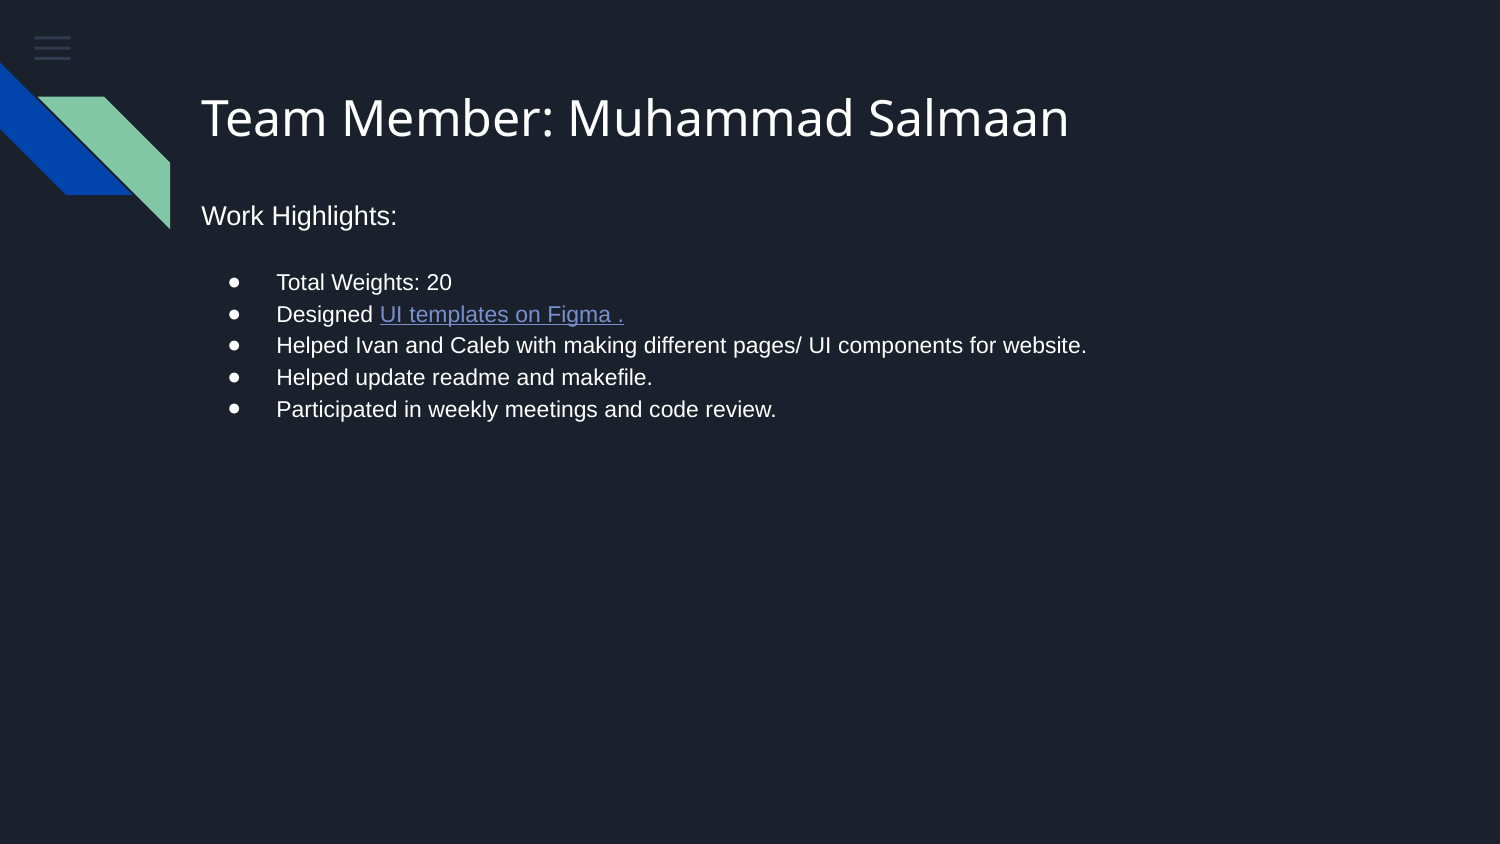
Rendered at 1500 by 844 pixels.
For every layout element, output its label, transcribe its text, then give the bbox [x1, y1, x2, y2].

list Work Highlights: Total Weights: 20 Designed UI templates on Figma . Helped Ivan and Caleb with making different pages/ UI components for website. Helped update readme and makefile. Participated in weekly meetings and code review. [186, 178, 1293, 789]
title Team Member: Muhammad Salmaan [186, 71, 1342, 137]
